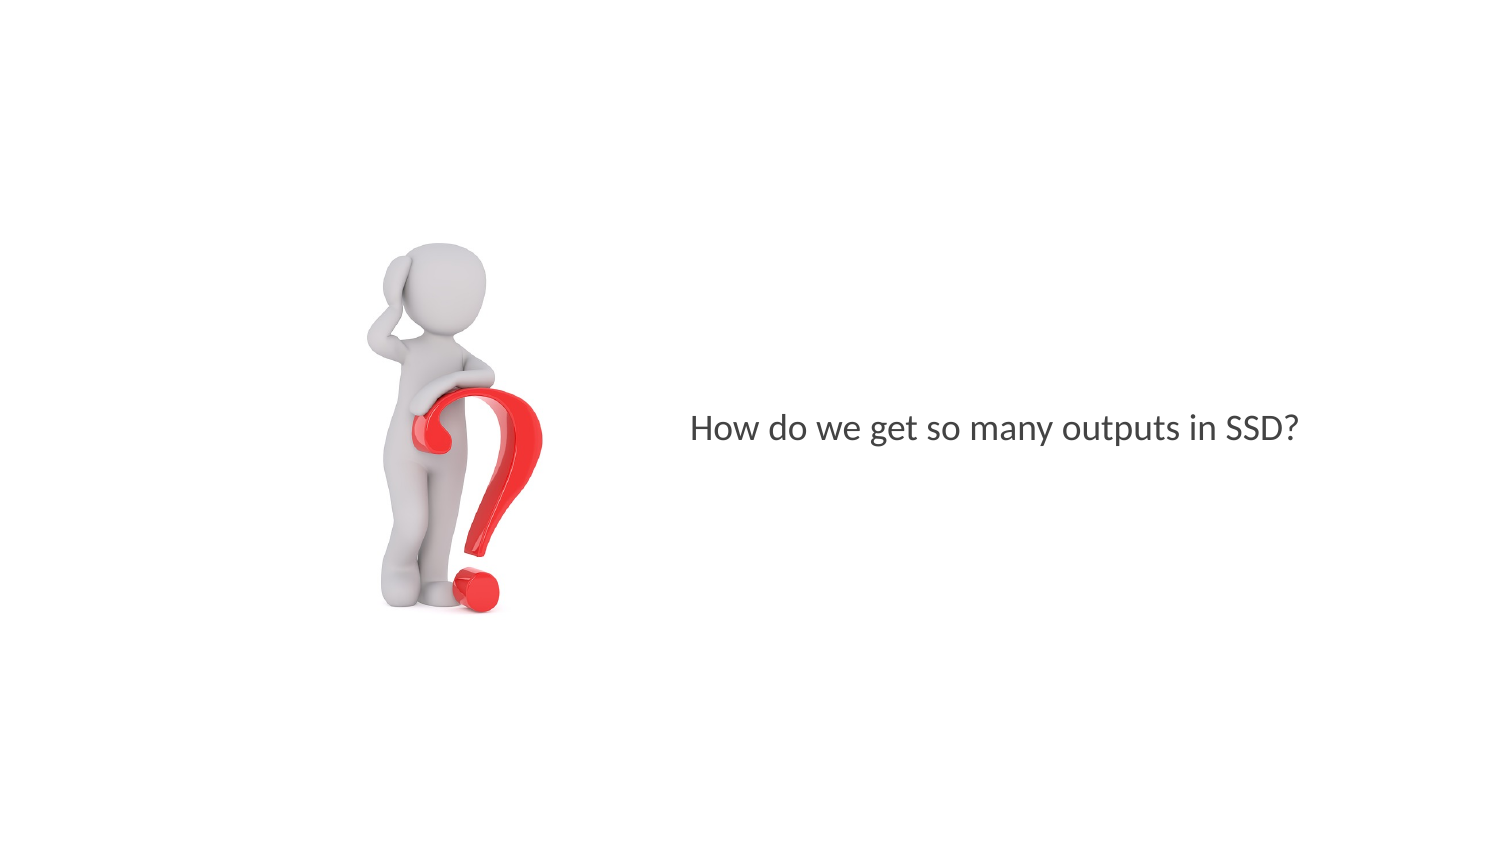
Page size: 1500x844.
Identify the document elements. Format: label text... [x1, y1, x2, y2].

text_box How do we get so many outputs in SSD? [658, 333, 1339, 511]
picture [239, 215, 653, 629]
